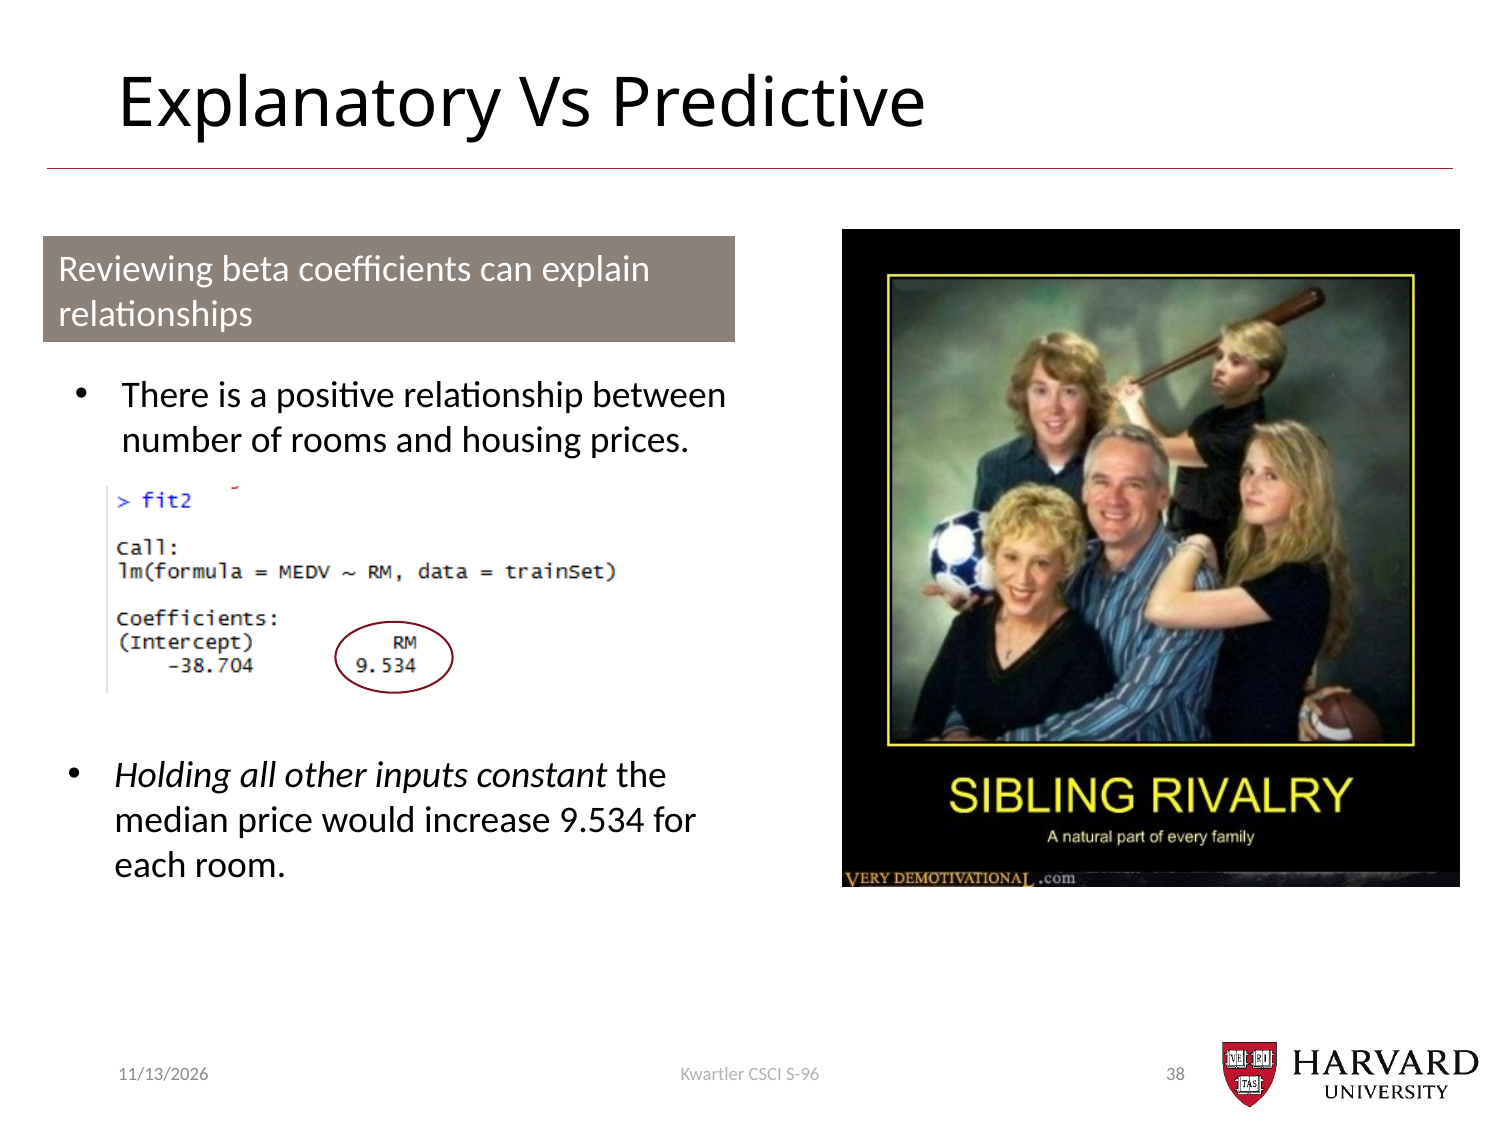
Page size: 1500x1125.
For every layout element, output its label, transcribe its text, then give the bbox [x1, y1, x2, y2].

title Explanatory Vs Predictive [103, 59, 1397, 157]
picture [842, 229, 1460, 887]
text_box There is a positive relationship between number of rooms and housing prices. [60, 362, 800, 468]
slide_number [103, 1042, 441, 1103]
text_box Reviewing beta coefficients can explain relationships [43, 236, 735, 342]
picture [105, 486, 648, 693]
picture [1200, 1024, 1500, 1125]
footer Kwartler CSCI S-96 [496, 1042, 1004, 1103]
slide_number 38 [1059, 1042, 1200, 1103]
text_box Holding all other inputs constant the median price would increase 9.534 for each room. [52, 742, 792, 893]
